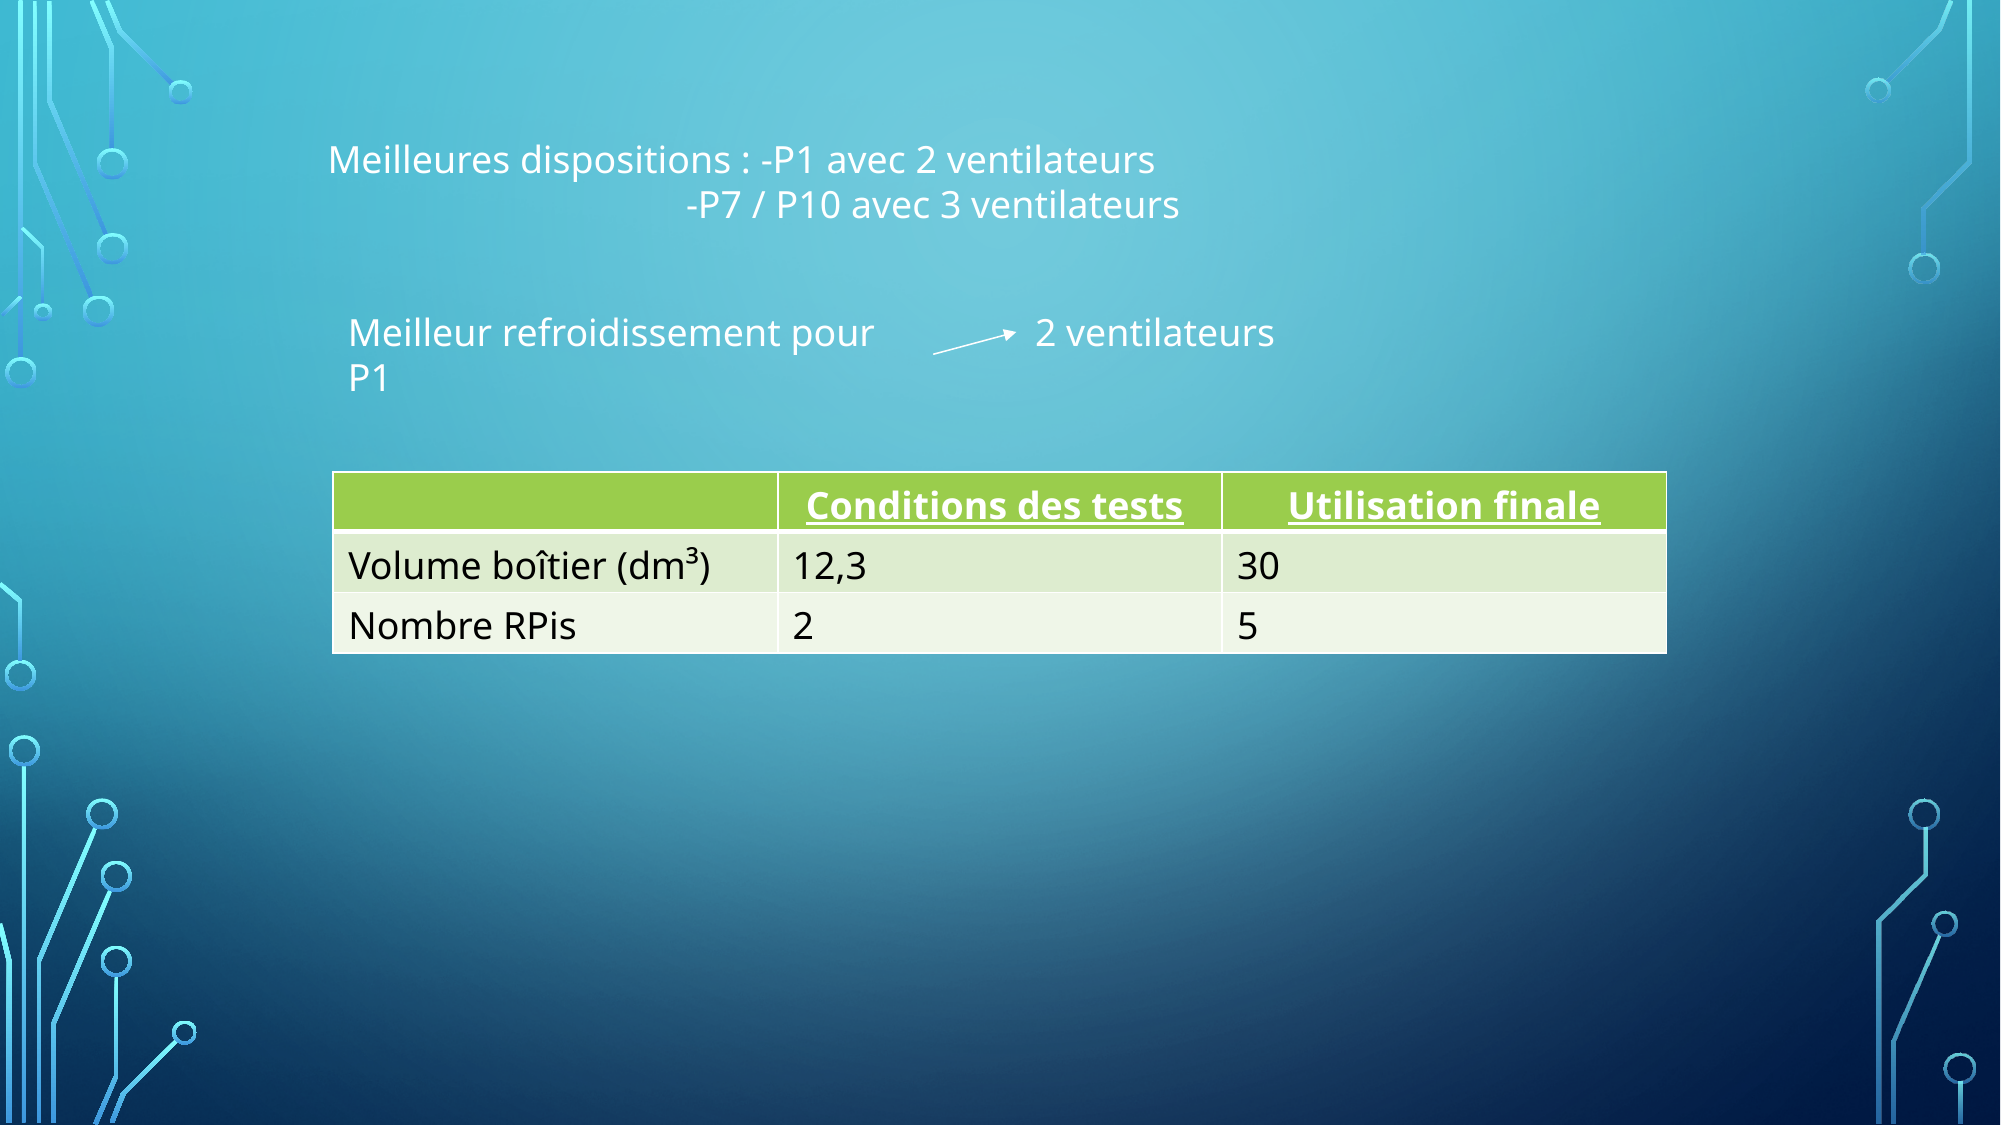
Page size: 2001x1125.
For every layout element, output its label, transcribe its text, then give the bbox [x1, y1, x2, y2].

text_box 2 ventilateurs [1020, 301, 1290, 362]
table_cell 12,3 [779, 534, 1221, 592]
table_cell 2 [779, 593, 1221, 652]
text_box Meilleur refroidissement pour P1 [333, 301, 934, 407]
table_cell 30 [1223, 534, 1666, 592]
table_cell 5 [1223, 593, 1666, 652]
table_cell Nombre RPis [334, 593, 777, 652]
table_header Conditions des tests [779, 473, 1221, 529]
text_box Meilleures dispositions : -P1 avec 2 ventilateurs -P7 / P10 avec 3 ventilateurs [312, 128, 1196, 233]
table_header Utilisation finale [1223, 473, 1666, 529]
table_header [334, 473, 777, 529]
table_cell Volume boîtier (dm³) [334, 534, 777, 592]
